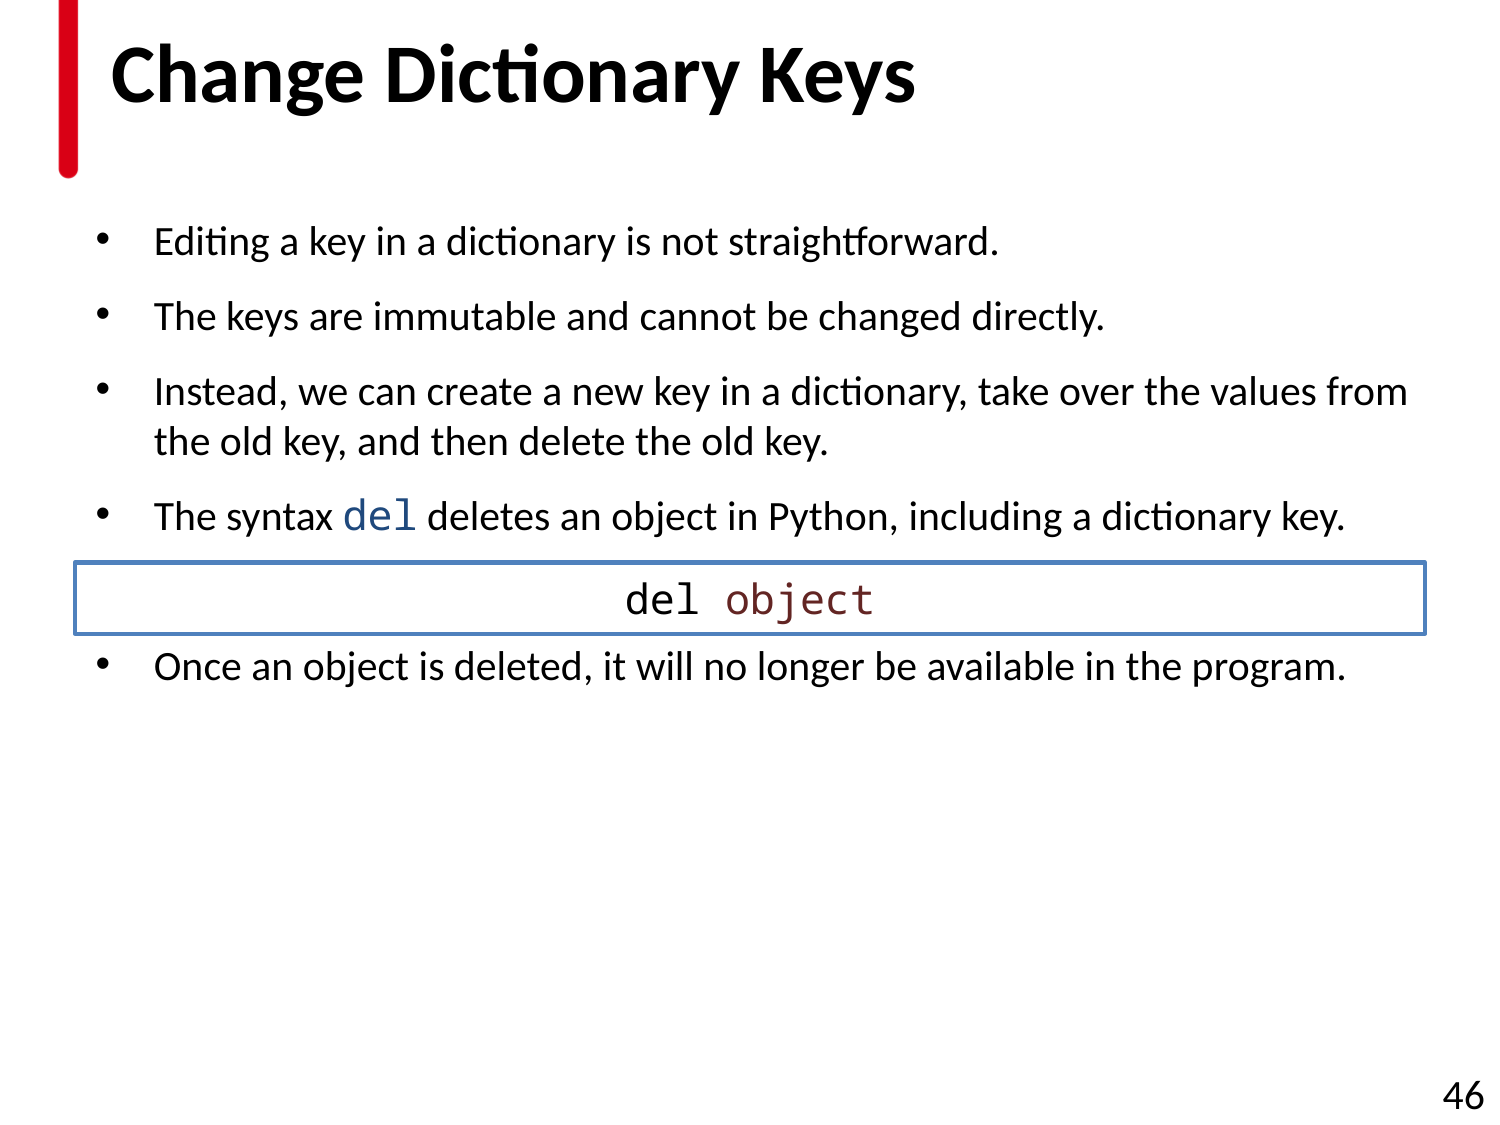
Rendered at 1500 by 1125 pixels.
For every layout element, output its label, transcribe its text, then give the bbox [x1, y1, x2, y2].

text_box del object [73, 560, 1427, 636]
list Editing a key in a dictionary is not straightforward. The keys are immutable and cannot be changed directly. Instead, we can create a new key in a dictionary, take over the values from the old key, and then delete the old key. The syntax del deletes an object in Python, including a dictionary key. Once an object is deleted, it will no longer be available in the program. [80, 206, 1470, 701]
picture [57, 0, 81, 200]
title Change Dictionary Keys [96, 0, 1425, 138]
